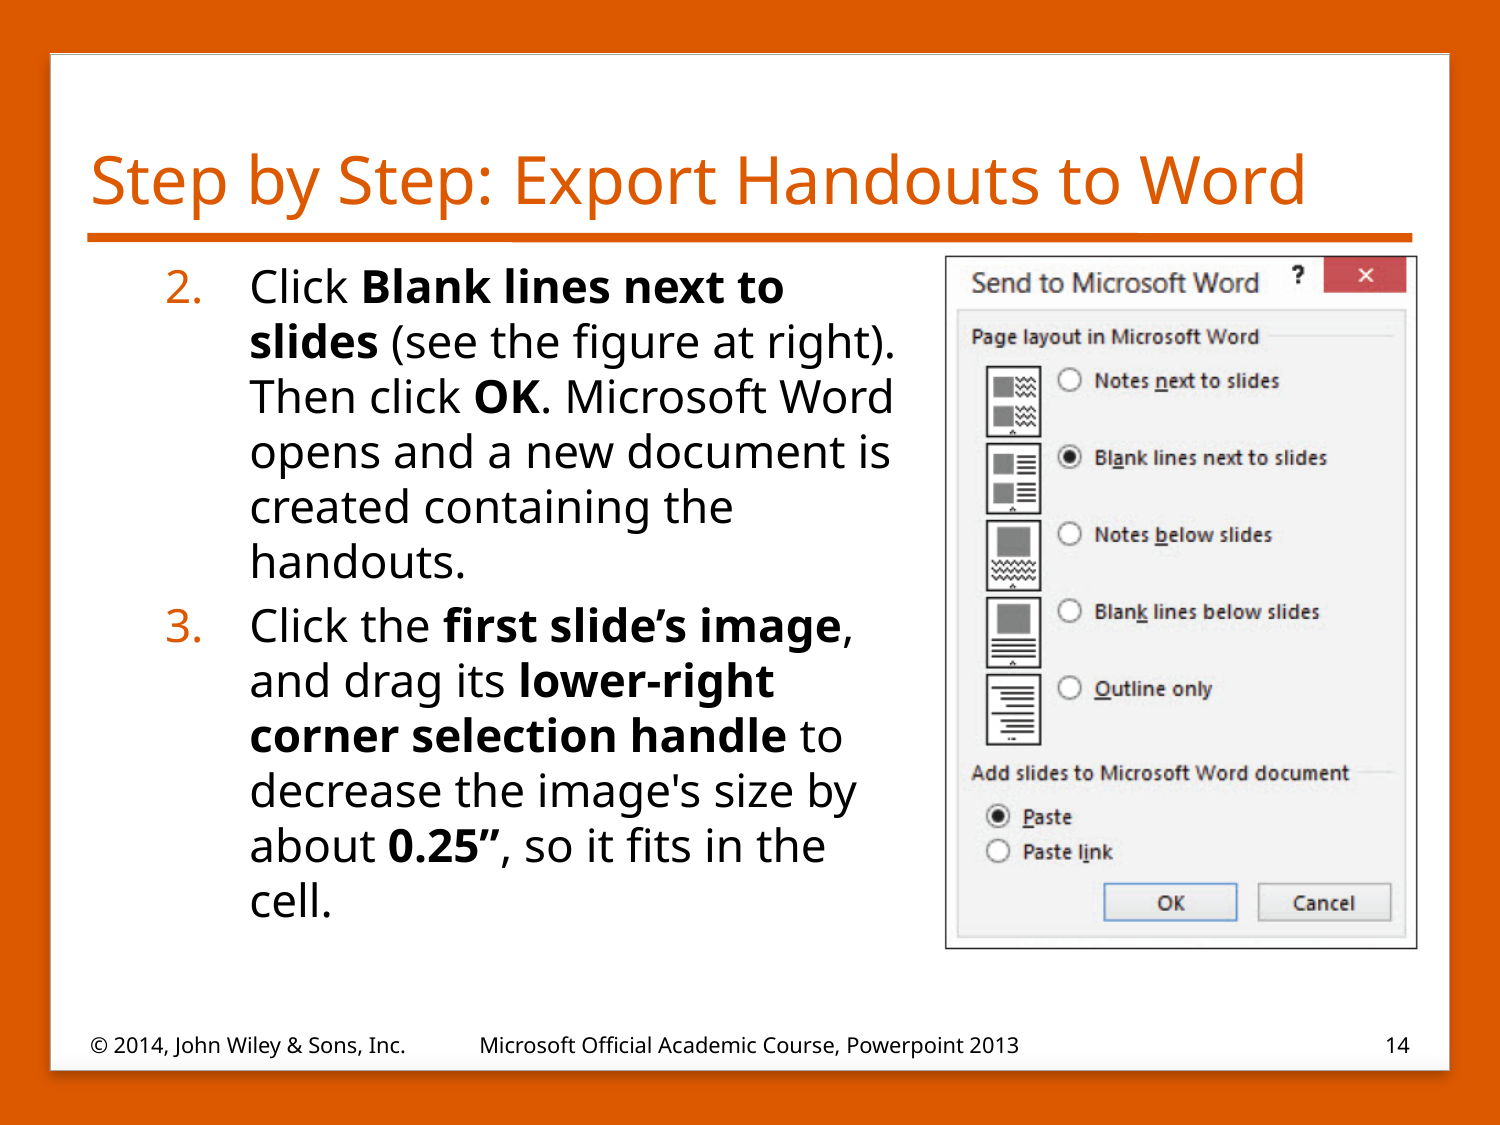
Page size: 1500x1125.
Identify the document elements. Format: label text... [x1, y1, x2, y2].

picture [937, 249, 1430, 959]
slide_number © 2014, John Wiley & Sons, Inc. [74, 1024, 426, 1103]
title Step by Step: Export Handouts to Word [74, 74, 1426, 226]
slide_number 14 [1074, 1024, 1426, 1103]
footer Microsoft Official Academic Course, Powerpoint 2013 [449, 1024, 1051, 1103]
list Click Blank lines next to slides (see the figure at right). Then click OK. Microsoft Word opens and a new document is created containing the handouts. Click the first slide’s image, and drag its lower-right corner selection handle to decrease the image's size by about 0.25”, so it fits in the cell. [75, 249, 925, 1063]
